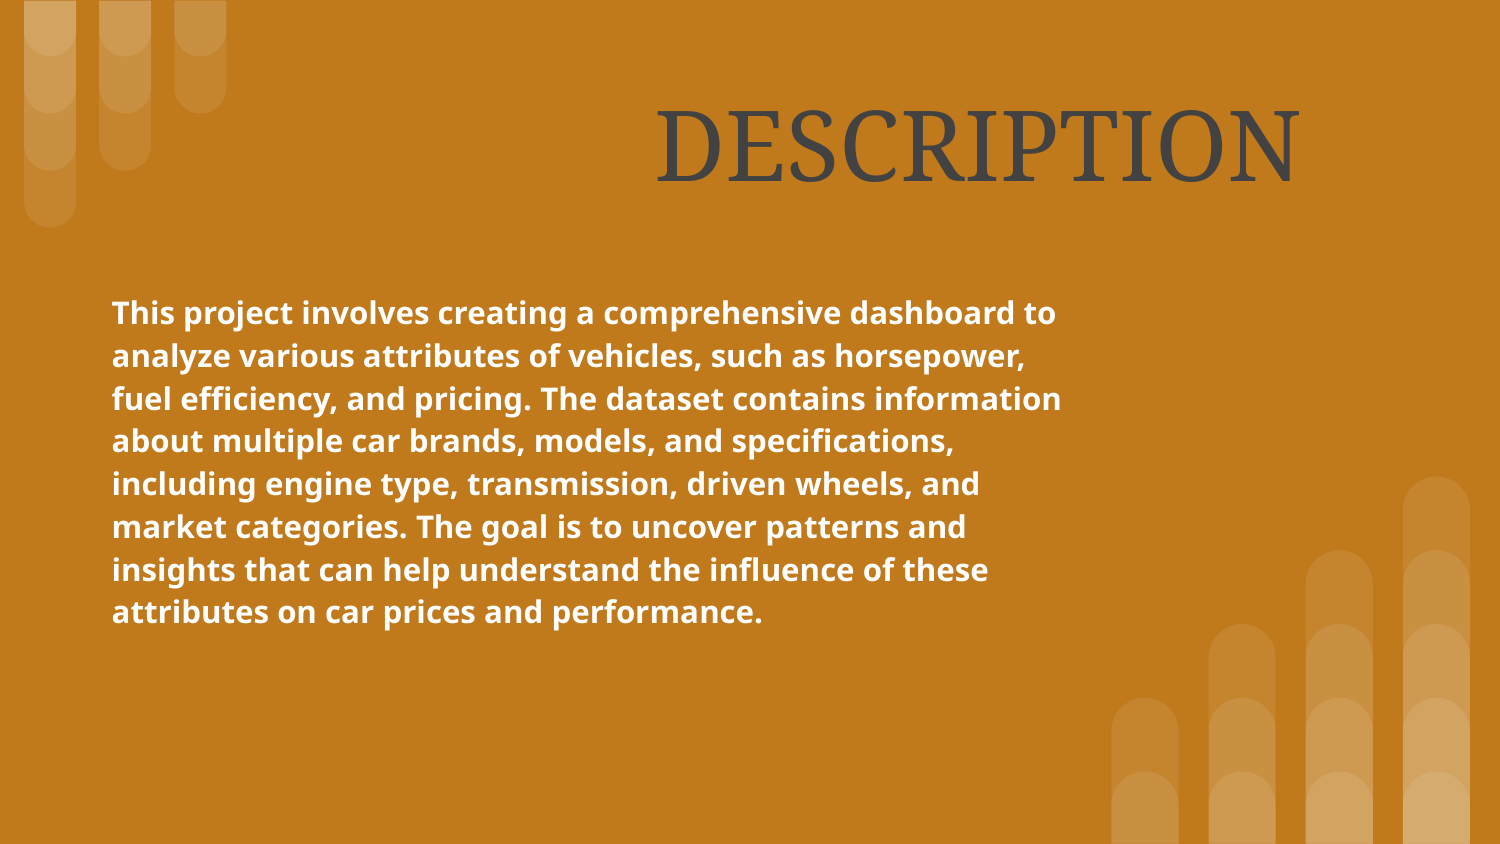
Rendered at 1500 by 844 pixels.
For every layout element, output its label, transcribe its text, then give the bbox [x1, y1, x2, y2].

title This project involves creating a comprehensive dashboard to analyze various attributes of vehicles, such as horsepower, fuel efficiency, and pricing. The dataset contains information about multiple car brands, models, and specifications, including engine type, transmission, driven wheels, and market categories. The goal is to uncover patterns and insights that can help understand the influence of these attributes on car prices and performance. [96, 187, 1085, 737]
text_box DESCRIPTION [524, 68, 1434, 240]
